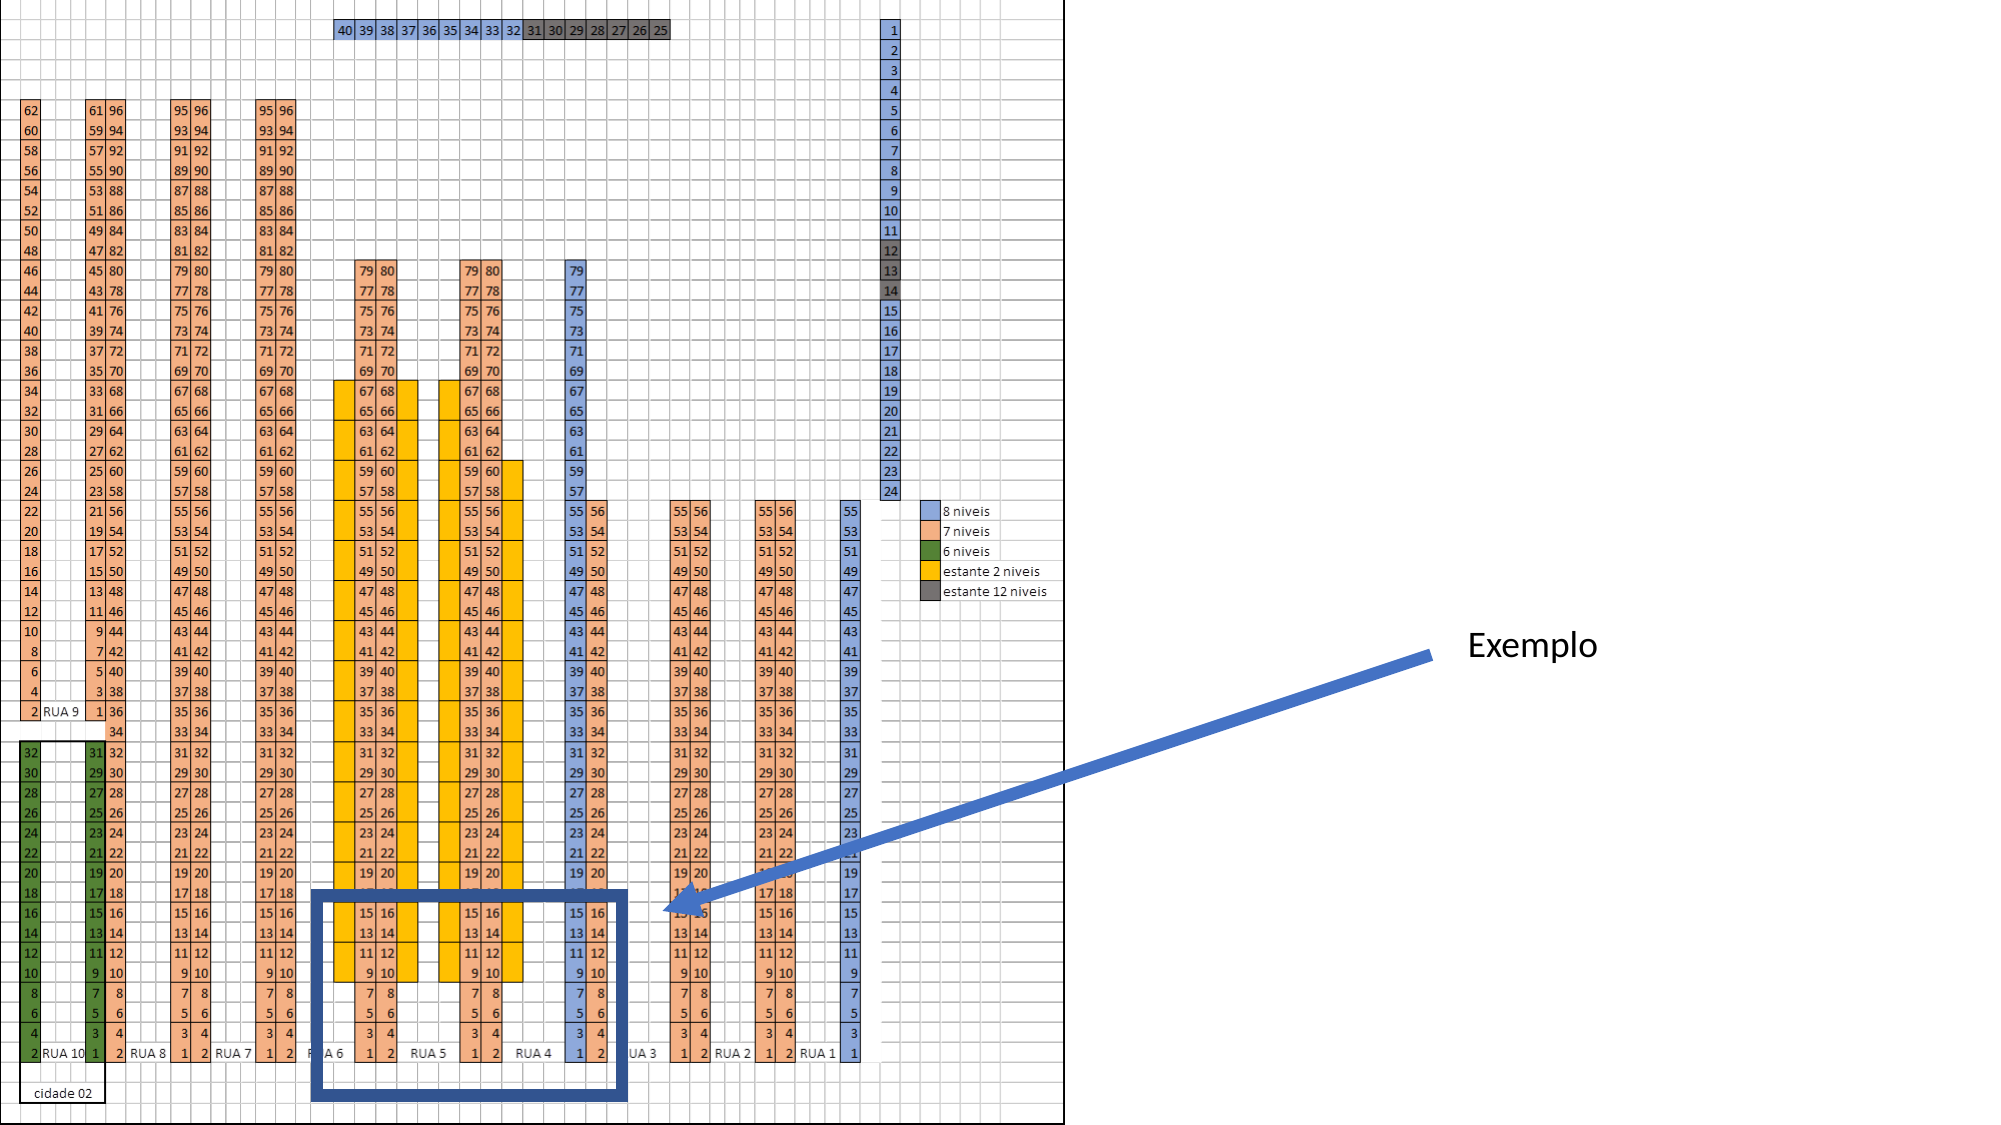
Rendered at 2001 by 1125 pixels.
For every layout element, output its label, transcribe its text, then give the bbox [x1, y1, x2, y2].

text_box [662, 654, 1432, 911]
text_box Exemplo [1453, 612, 1772, 673]
picture [0, 0, 1065, 1125]
